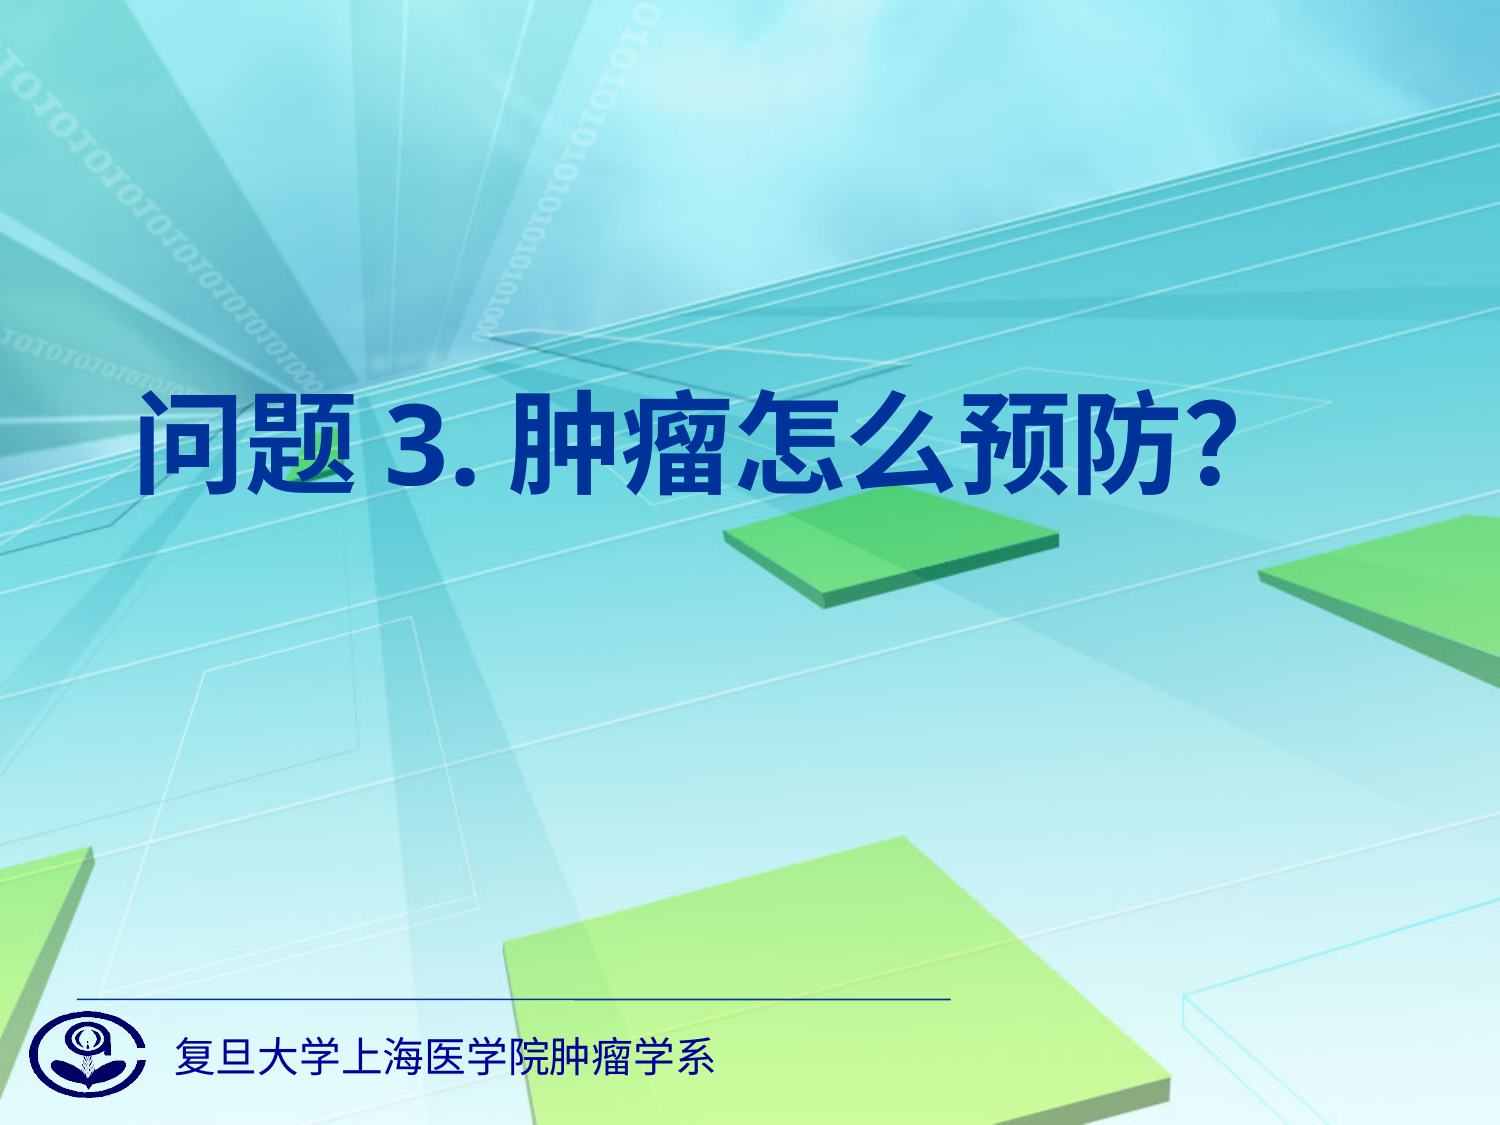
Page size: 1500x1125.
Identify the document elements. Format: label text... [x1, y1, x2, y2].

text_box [29, 999, 951, 1098]
picture [0, 0, 1500, 1125]
title 问题3.肿瘤怎么预防？ [76, 290, 1353, 516]
